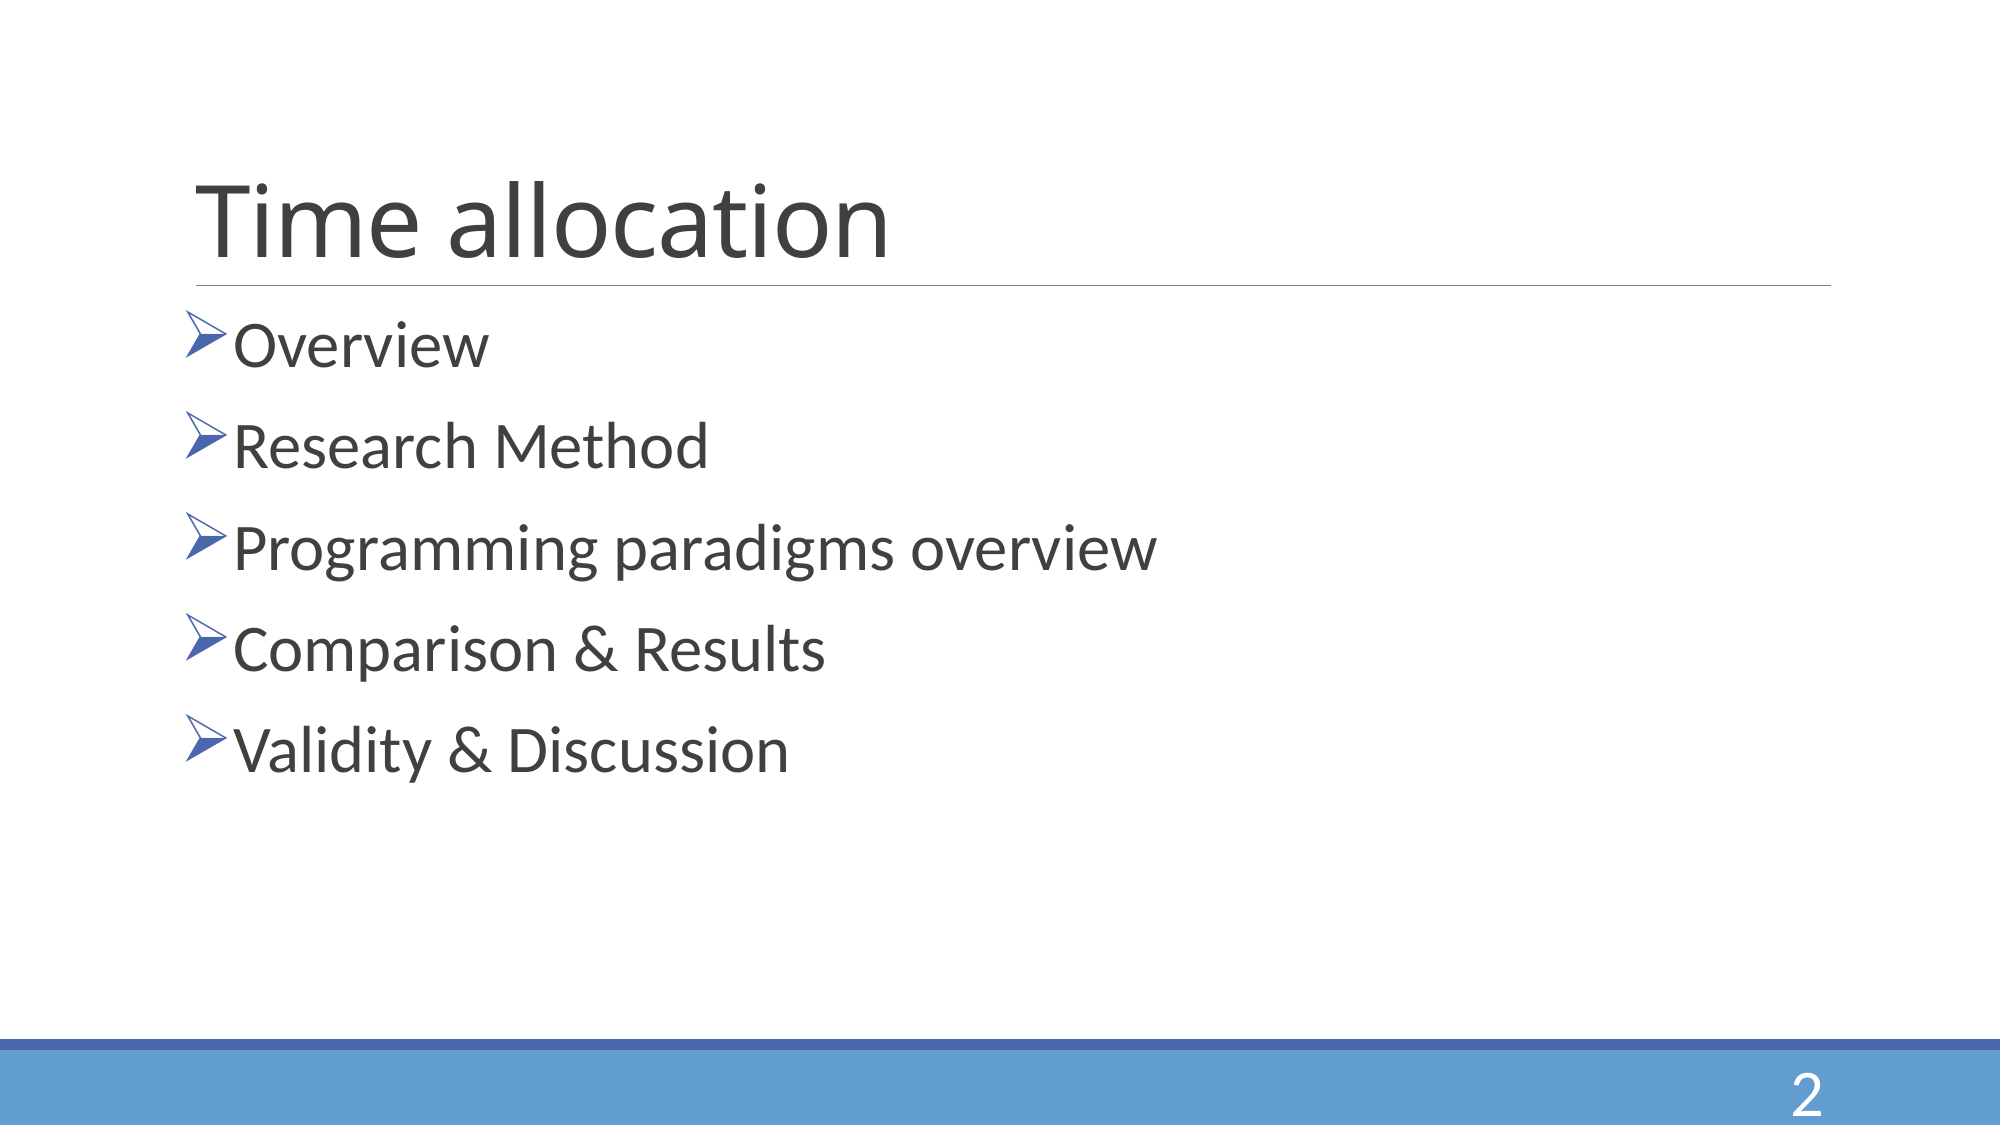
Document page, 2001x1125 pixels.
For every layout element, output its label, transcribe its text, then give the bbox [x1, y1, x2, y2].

list Overview Research Method Programming paradigms overview Comparison & Results Validity & Discussion [180, 302, 1830, 963]
slide_number 2 [1624, 1059, 1840, 1120]
title Time allocation [180, 47, 1830, 285]
